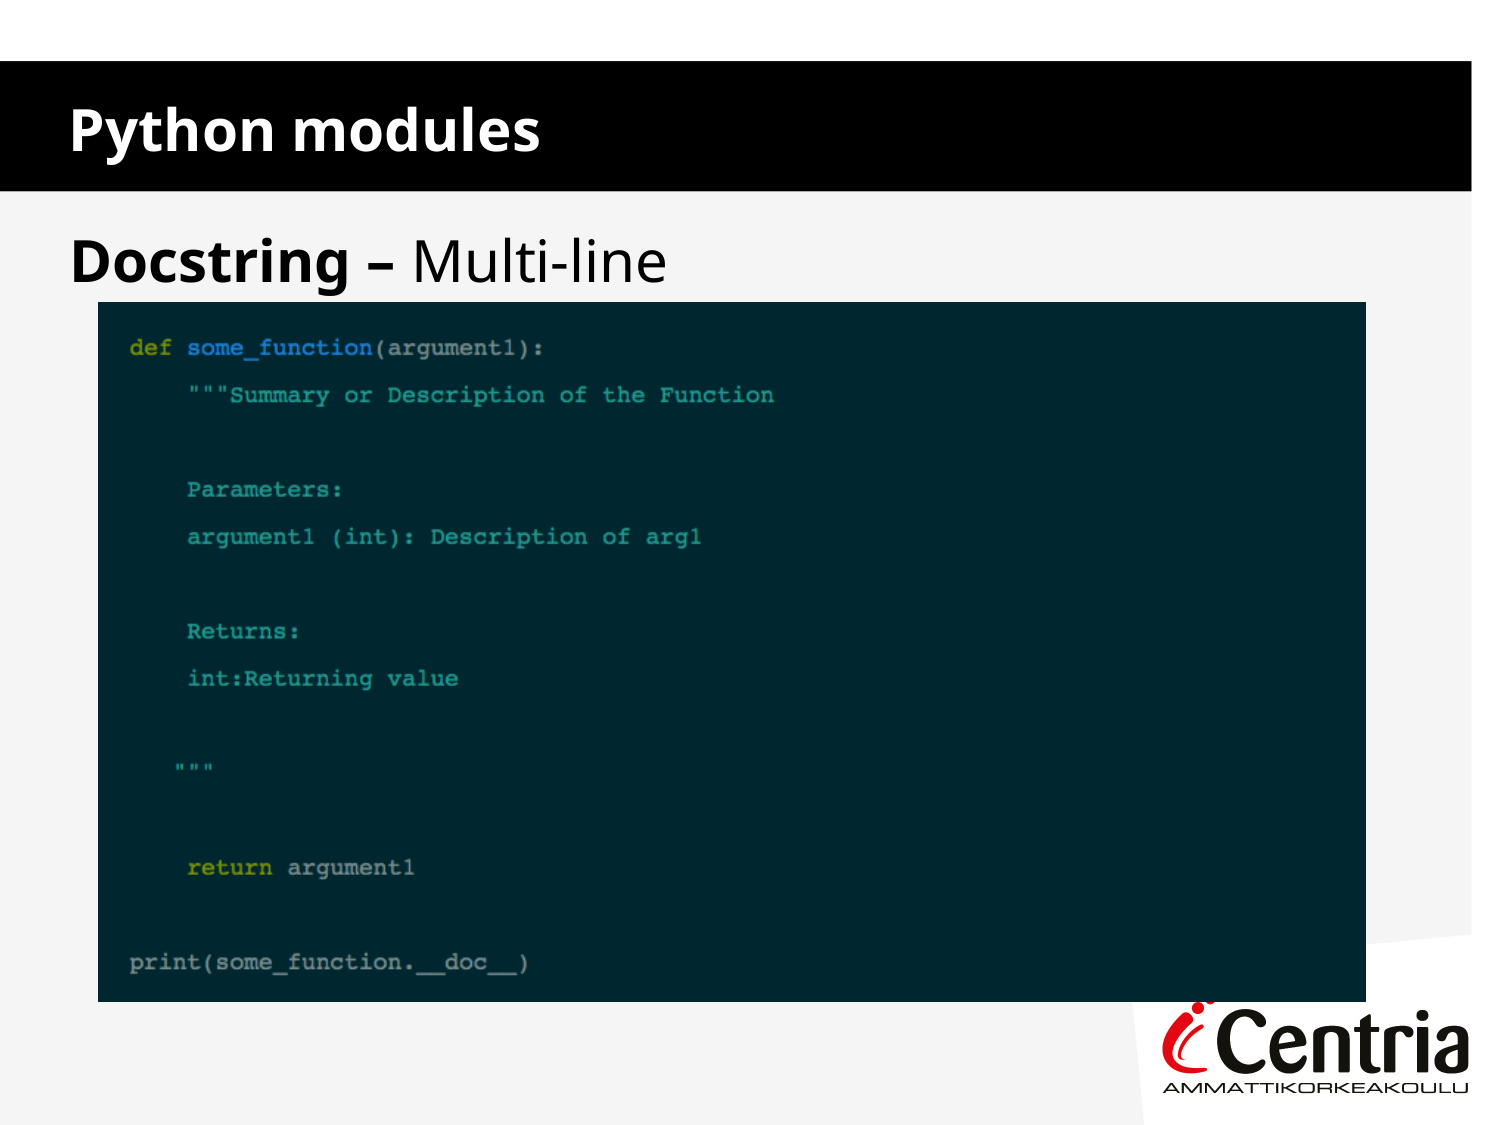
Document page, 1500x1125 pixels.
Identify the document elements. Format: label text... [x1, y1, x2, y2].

list Docstring – Multi-line [54, 224, 1410, 463]
text_box Python modules [54, 65, 1462, 172]
picture [0, 0, 1500, 1125]
